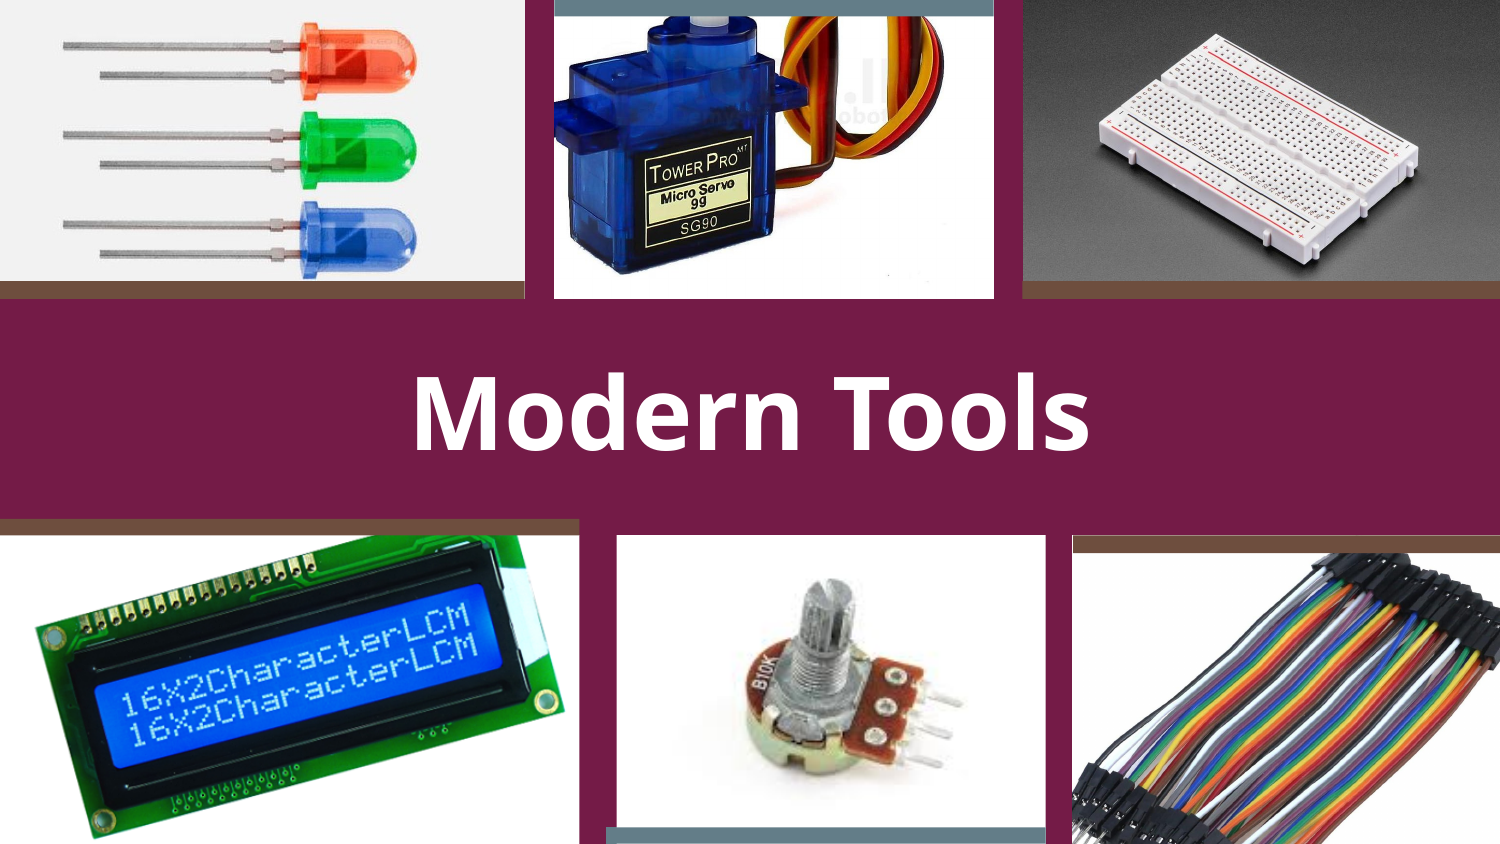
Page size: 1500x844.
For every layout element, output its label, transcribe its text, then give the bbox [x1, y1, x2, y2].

picture [1072, 535, 1500, 844]
text_box [0, 518, 580, 534]
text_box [0, 0, 526, 300]
picture [0, 535, 580, 844]
picture [554, 0, 994, 300]
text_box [606, 815, 611, 844]
picture [1022, 0, 1500, 300]
text_box Modern Tools [406, 346, 1167, 471]
picture [616, 535, 1046, 844]
